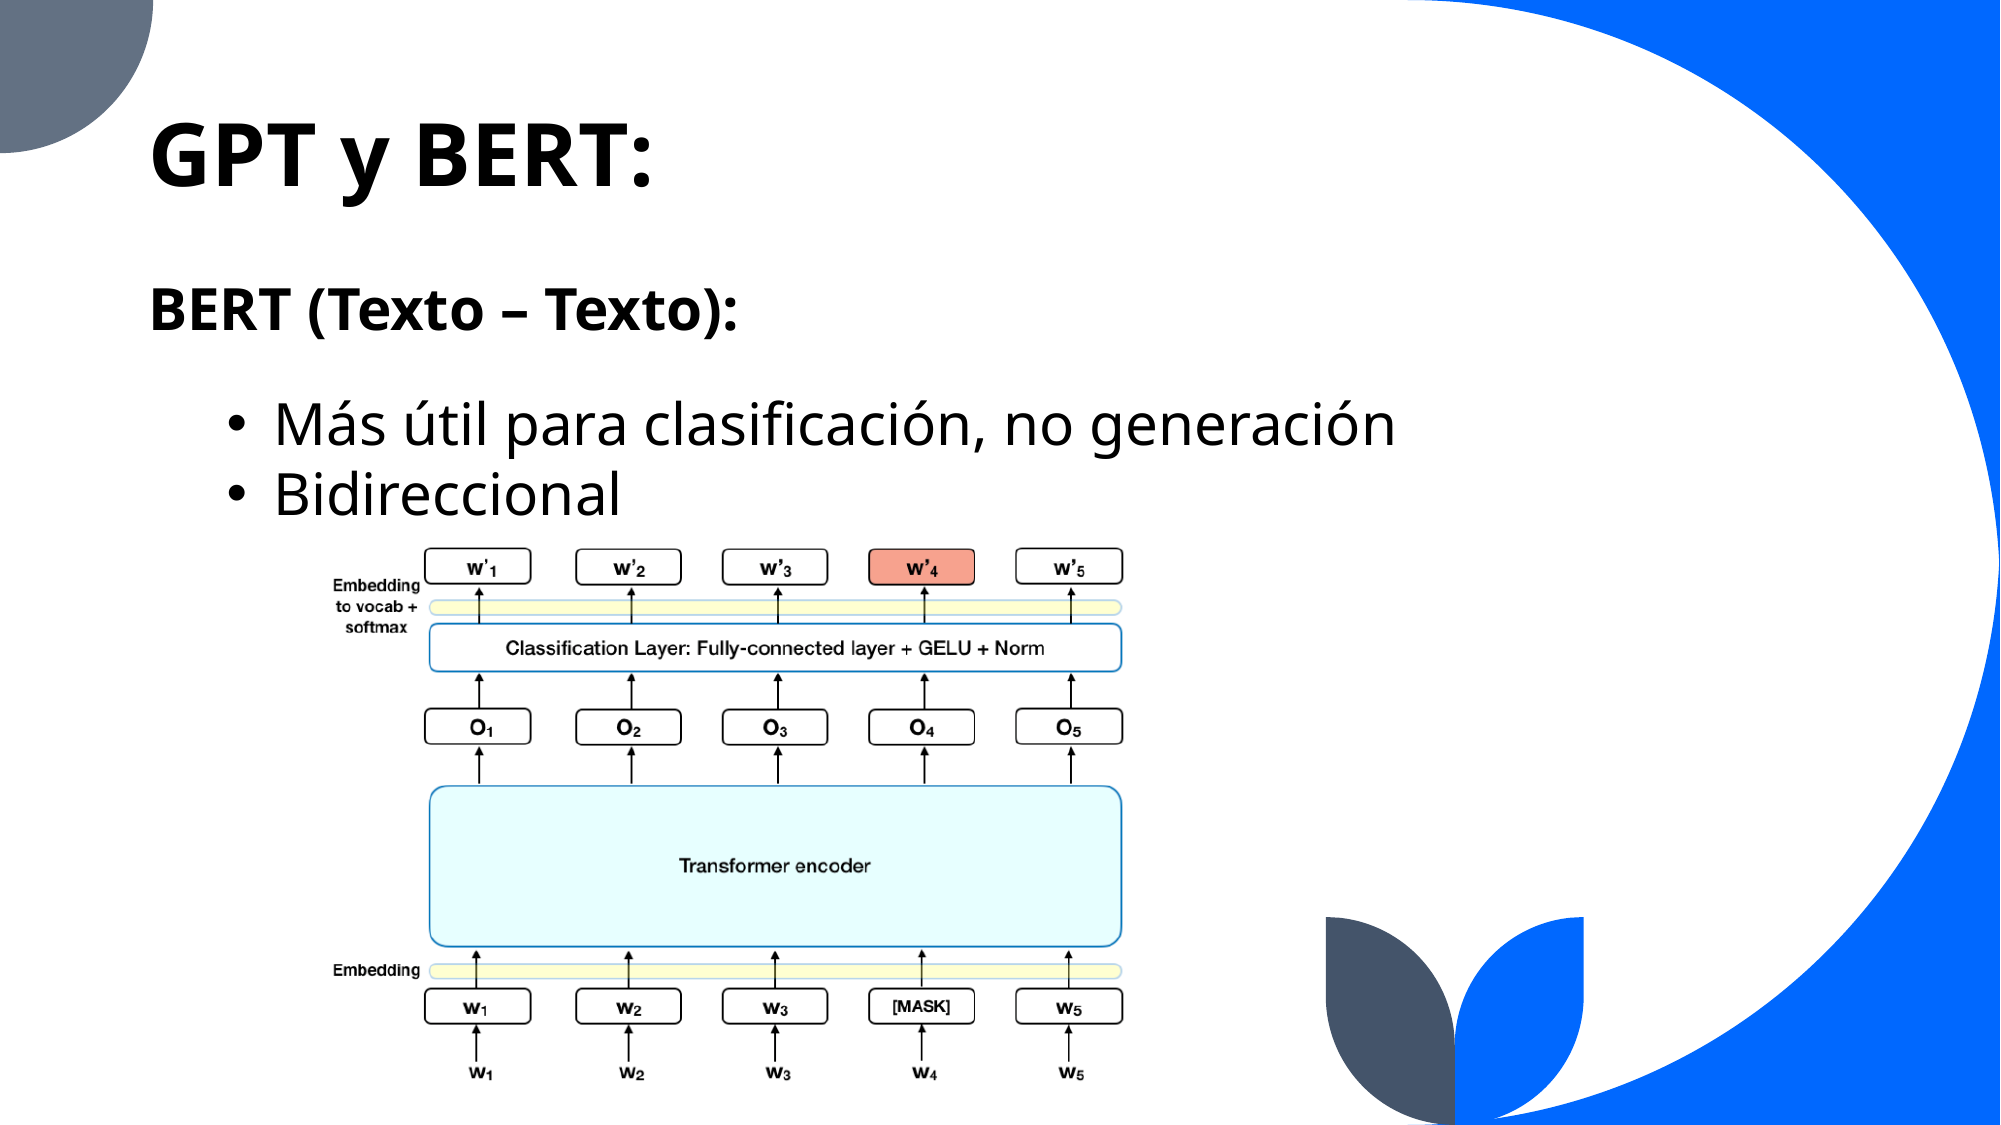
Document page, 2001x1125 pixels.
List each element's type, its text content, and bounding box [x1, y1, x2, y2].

text_box Más útil para clasificación, no generación Bidireccional [211, 380, 1520, 535]
text_box BERT (Texto – Texto): [133, 264, 1326, 350]
title GPT y BERT: [133, 5, 1738, 212]
picture [322, 536, 1138, 1090]
